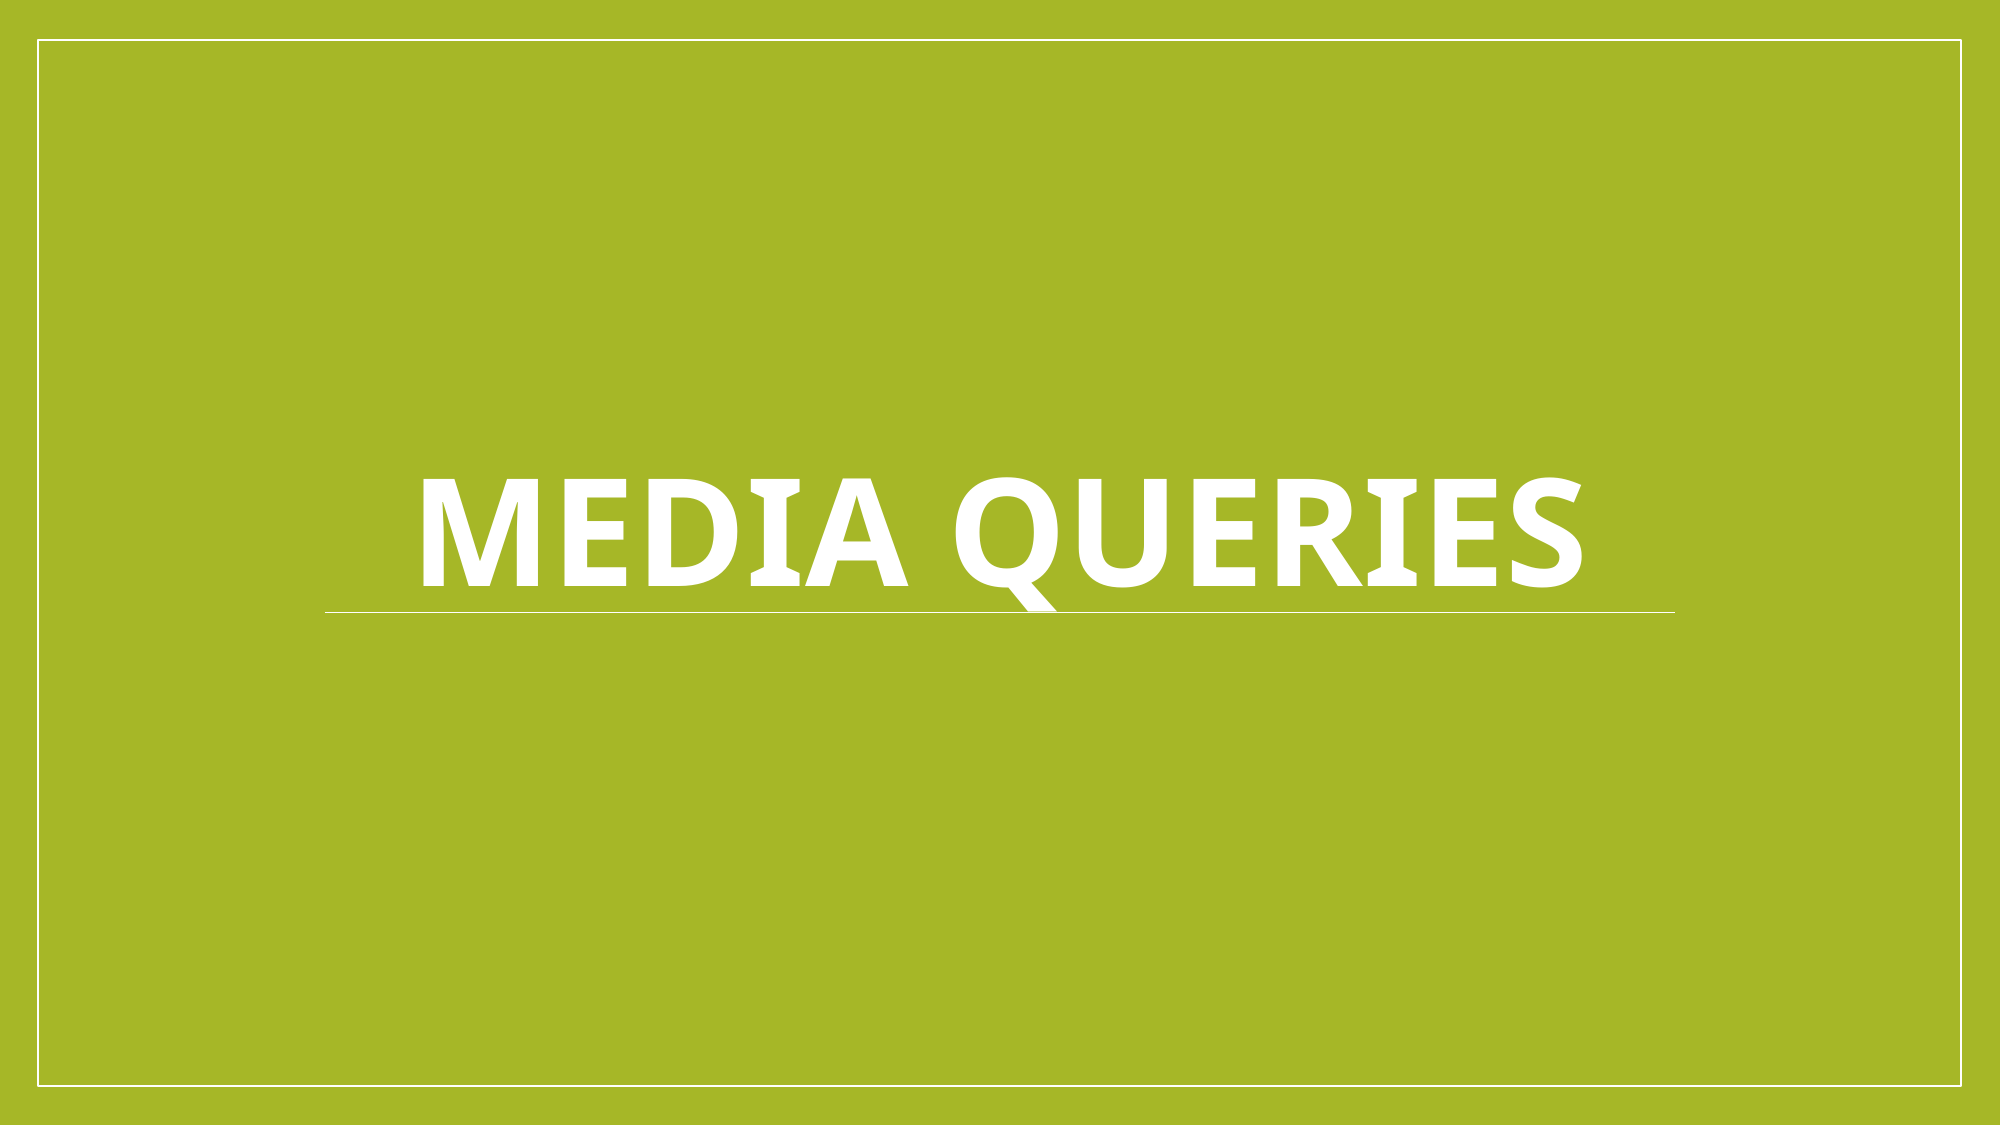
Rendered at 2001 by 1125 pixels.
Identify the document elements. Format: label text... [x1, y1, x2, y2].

title Media queries [182, 144, 1818, 625]
